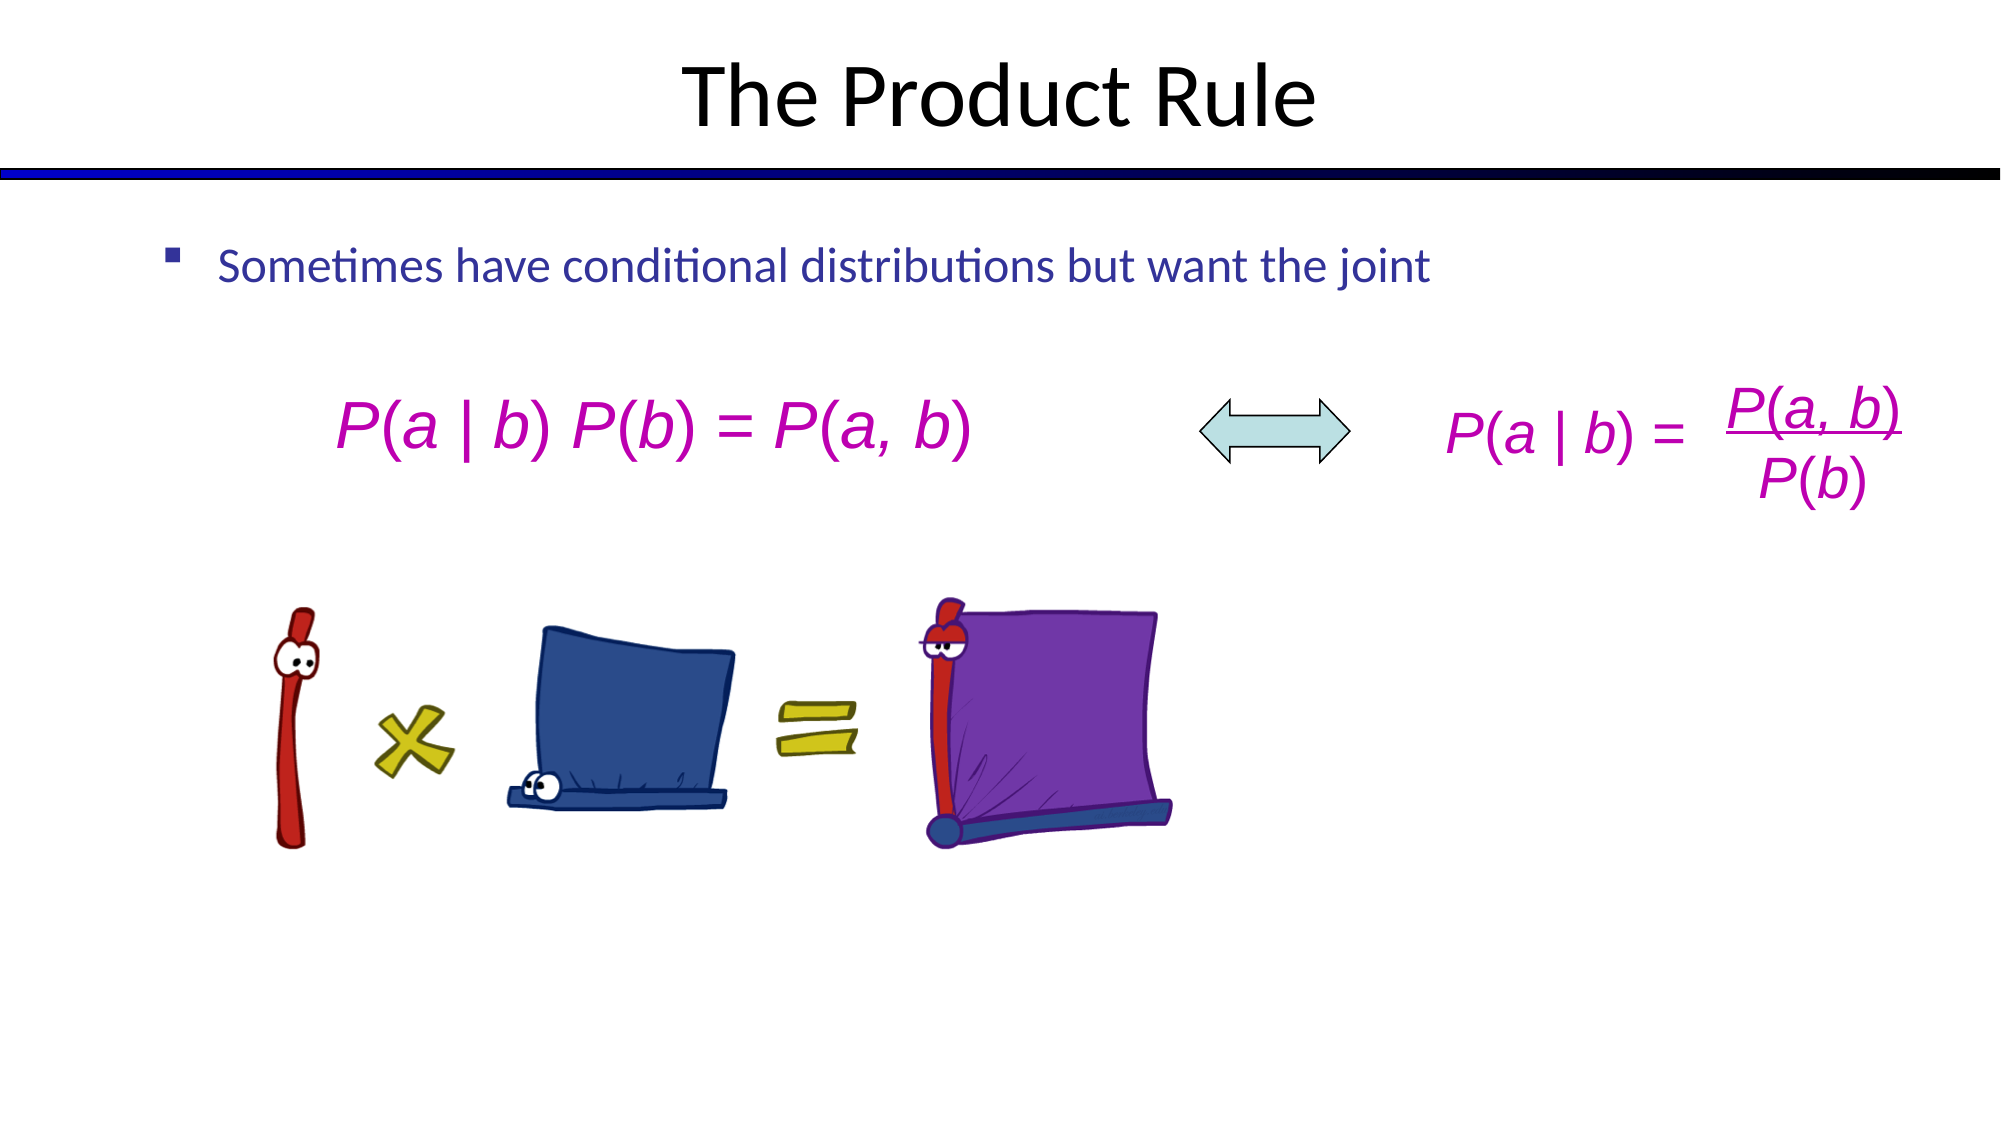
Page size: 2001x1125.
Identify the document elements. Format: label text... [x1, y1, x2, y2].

text_box P(a | b) P(b) = P(a, b) [320, 374, 1007, 470]
title The Product Rule [0, 0, 2000, 184]
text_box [1412, 362, 1938, 520]
picture [252, 569, 1181, 861]
text_box [1199, 399, 1350, 463]
list Sometimes have conditional distributions but want the joint [146, 224, 1457, 1006]
